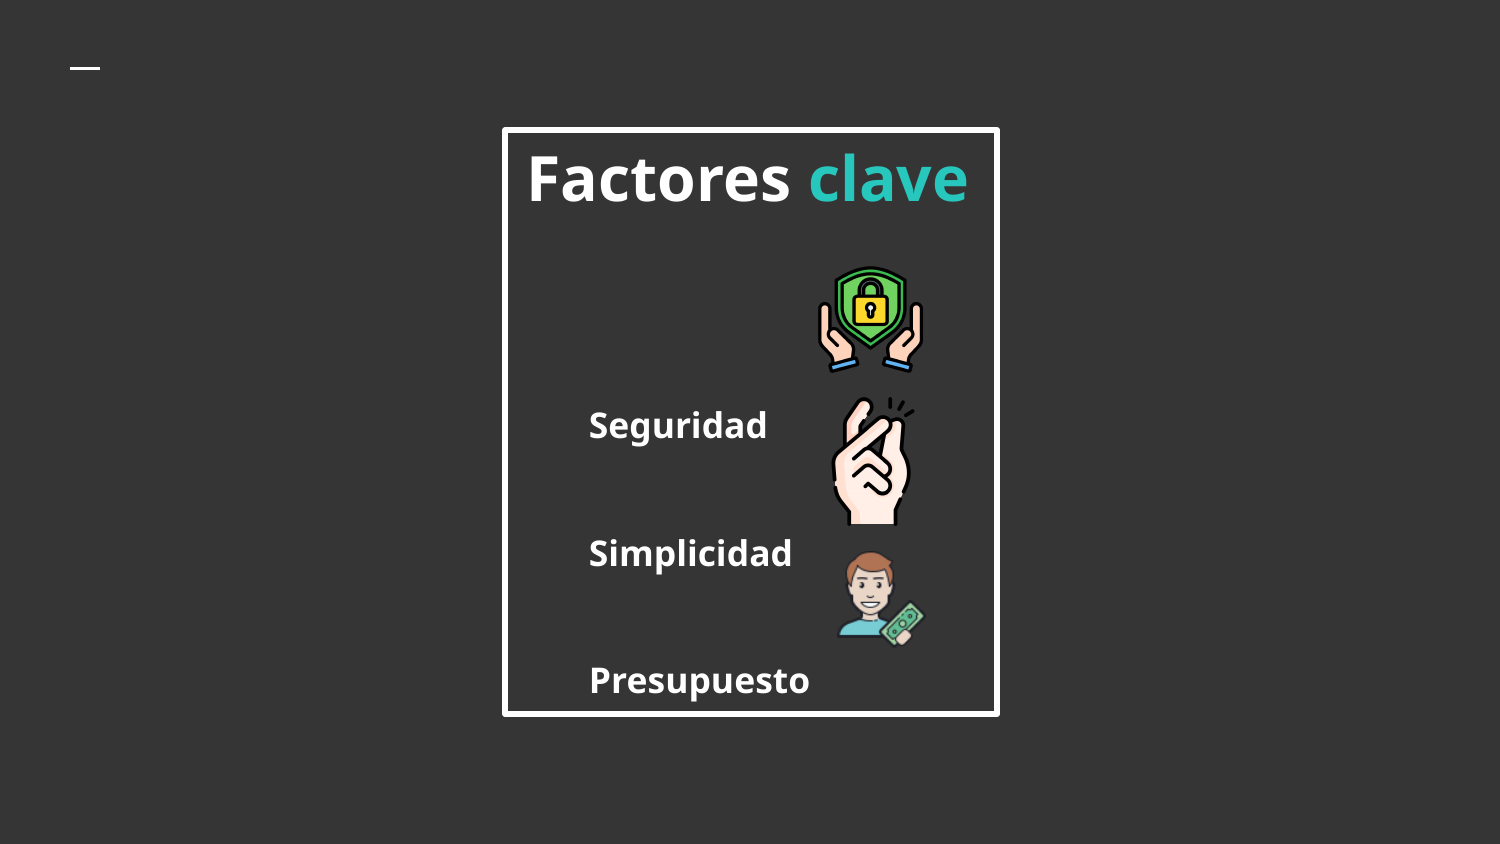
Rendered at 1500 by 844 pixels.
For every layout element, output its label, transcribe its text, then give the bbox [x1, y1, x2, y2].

picture [809, 533, 932, 656]
title Factores clave Seguridad Simplicidad Presupuesto [505, 130, 998, 714]
picture [809, 397, 937, 526]
picture [817, 266, 924, 374]
